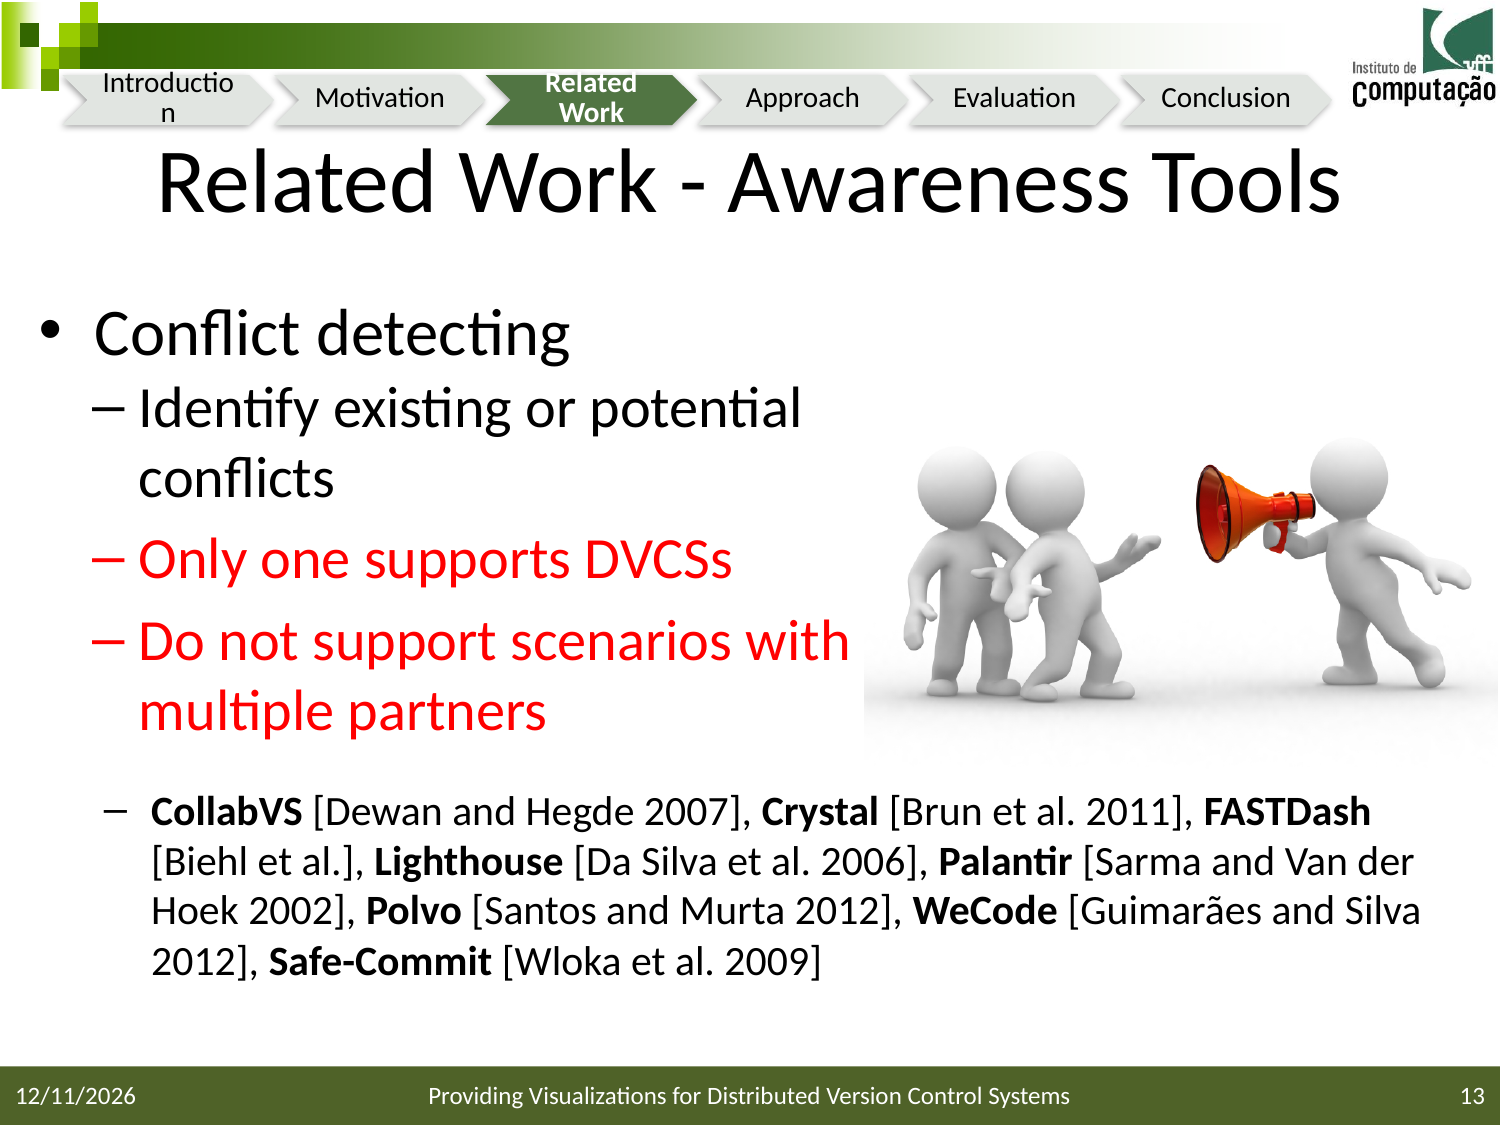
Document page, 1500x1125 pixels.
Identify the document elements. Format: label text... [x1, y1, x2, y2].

picture [864, 373, 1499, 769]
list Conflict detecting CollabVS [Dewan and Hegde 2007], Crystal [Brun et al. 2011], FASTDash [Biehl et al.], Lighthouse [Da Silva et al. 2006], Palantir [Sarma and Van der Hoek 2002], Polvo [Santos and Murta 2012], WeCode [Guimarães and Silva 2012], Safe-Commit [Wloka et al. 2009] [23, 777, 1477, 1041]
slide_number 13 [1149, 1065, 1500, 1125]
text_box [62, 74, 1333, 126]
list Conflict detecting CollabVS [Dewan and Hegde 2007], Crystal [Brun et al. 2011], FASTDash [Biehl et al.], Lighthouse [Da Silva et al. 2006], Palantir [Sarma and Van der Hoek 2002], Polvo [Santos and Murta 2012], WeCode [Guimarães and Silva 2012], Safe-Commit [Wloka et al. 2009] [23, 281, 1477, 371]
title Related Work - Awareness Tools [23, 82, 1477, 270]
footer Providing Visualizations for Distributed Version Control Systems [362, 1065, 1138, 1125]
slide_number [0, 1065, 350, 1125]
text_box Identify existing or potential conflicts Only one supports DVCSs Do not support scenarios with multiple partners [2, 361, 915, 820]
